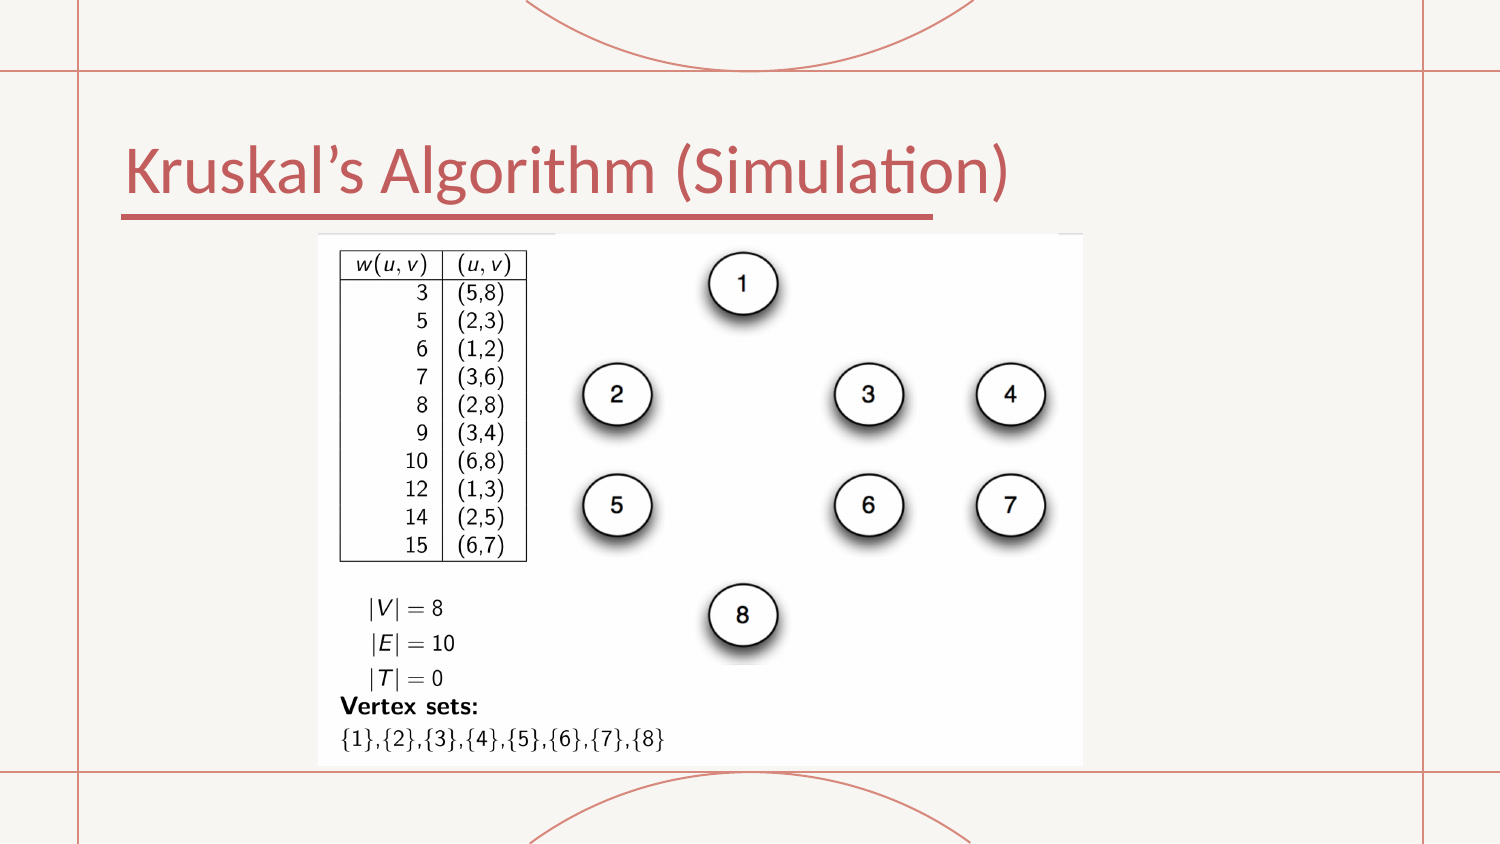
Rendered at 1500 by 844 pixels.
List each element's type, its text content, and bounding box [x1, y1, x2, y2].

picture [317, 233, 1083, 767]
title Kruskal’s Algorithm (Simulation) [125, 125, 1111, 266]
